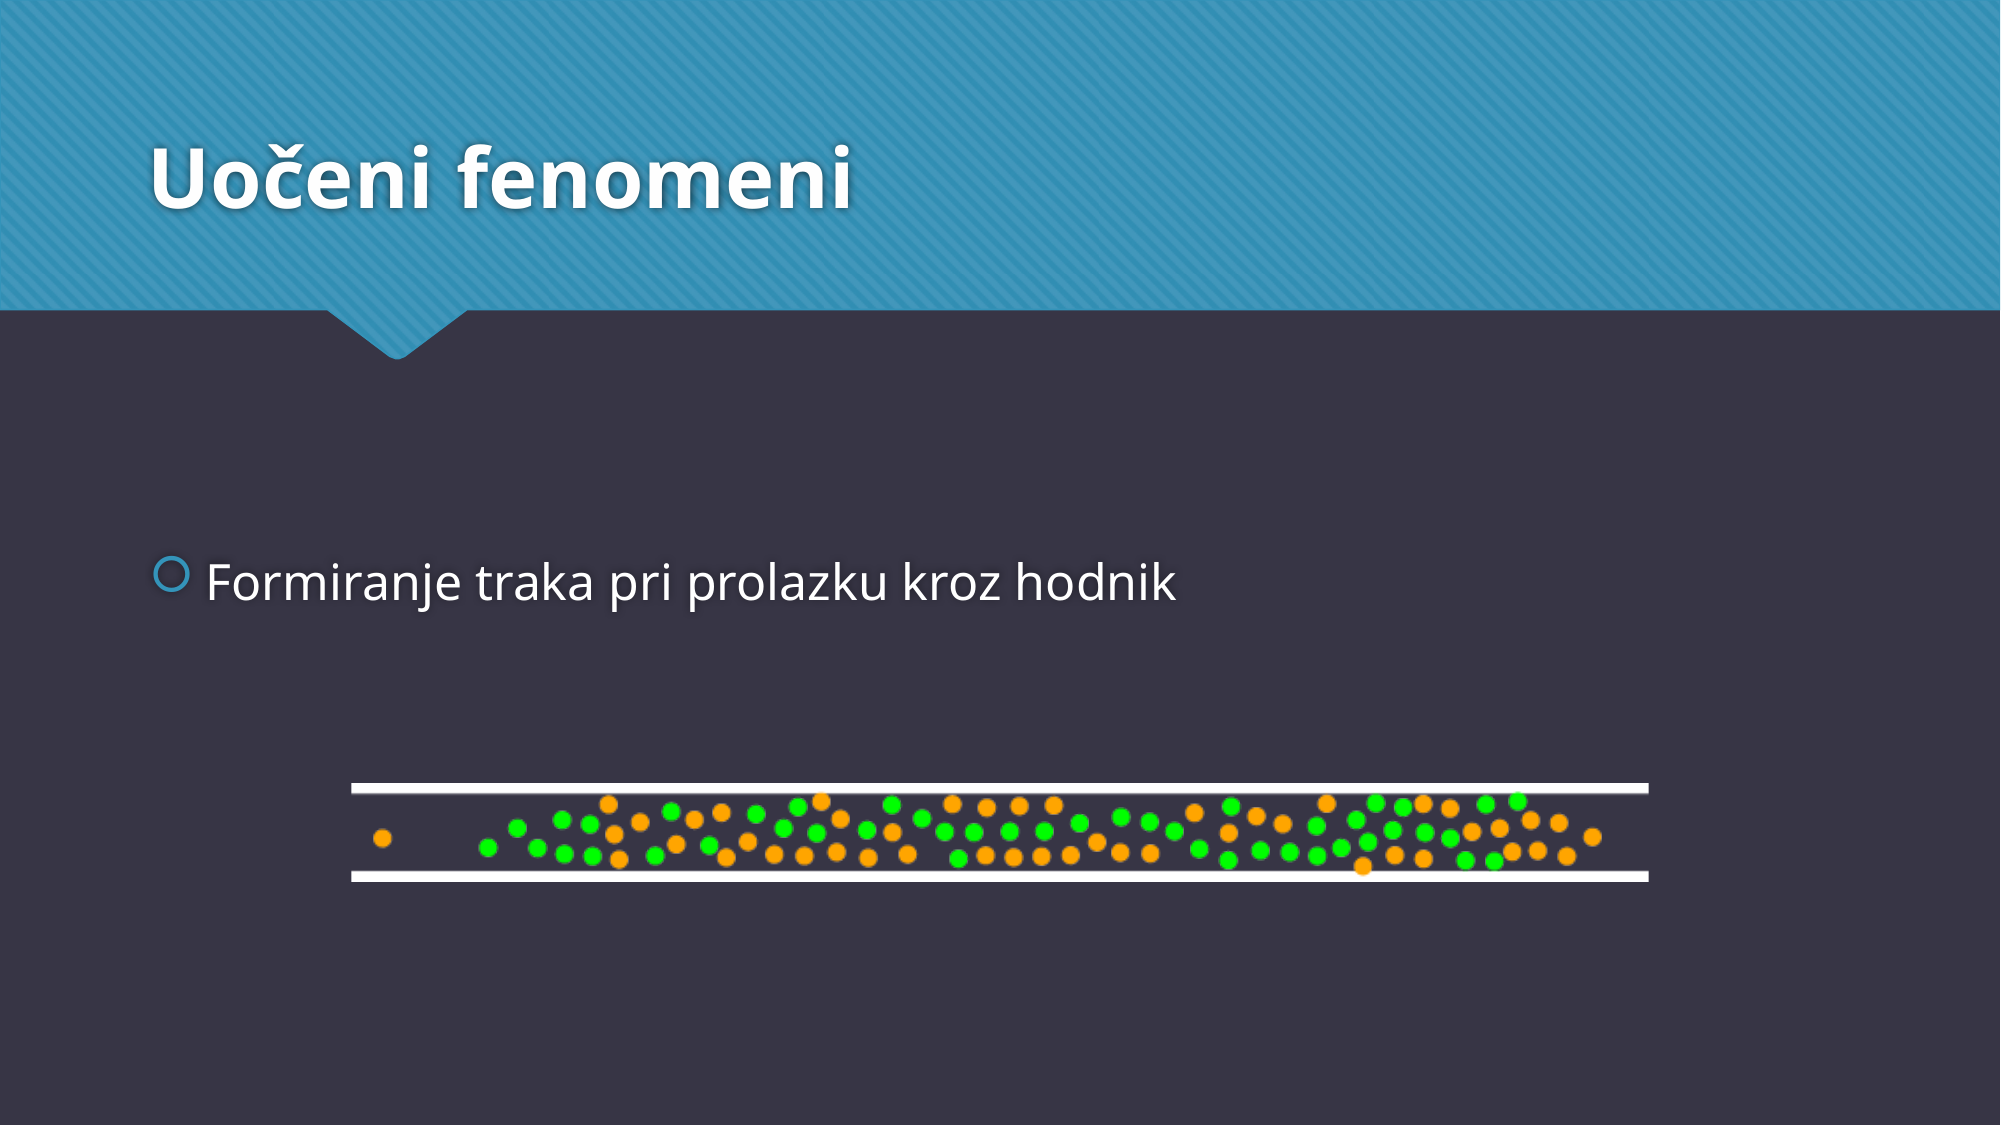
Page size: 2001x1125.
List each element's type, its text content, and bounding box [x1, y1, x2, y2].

title Uočeni fenomeni [132, 73, 1868, 233]
picture [350, 736, 1649, 926]
list Formiranje traka pri prolazku kroz hodnik [134, 364, 1866, 962]
